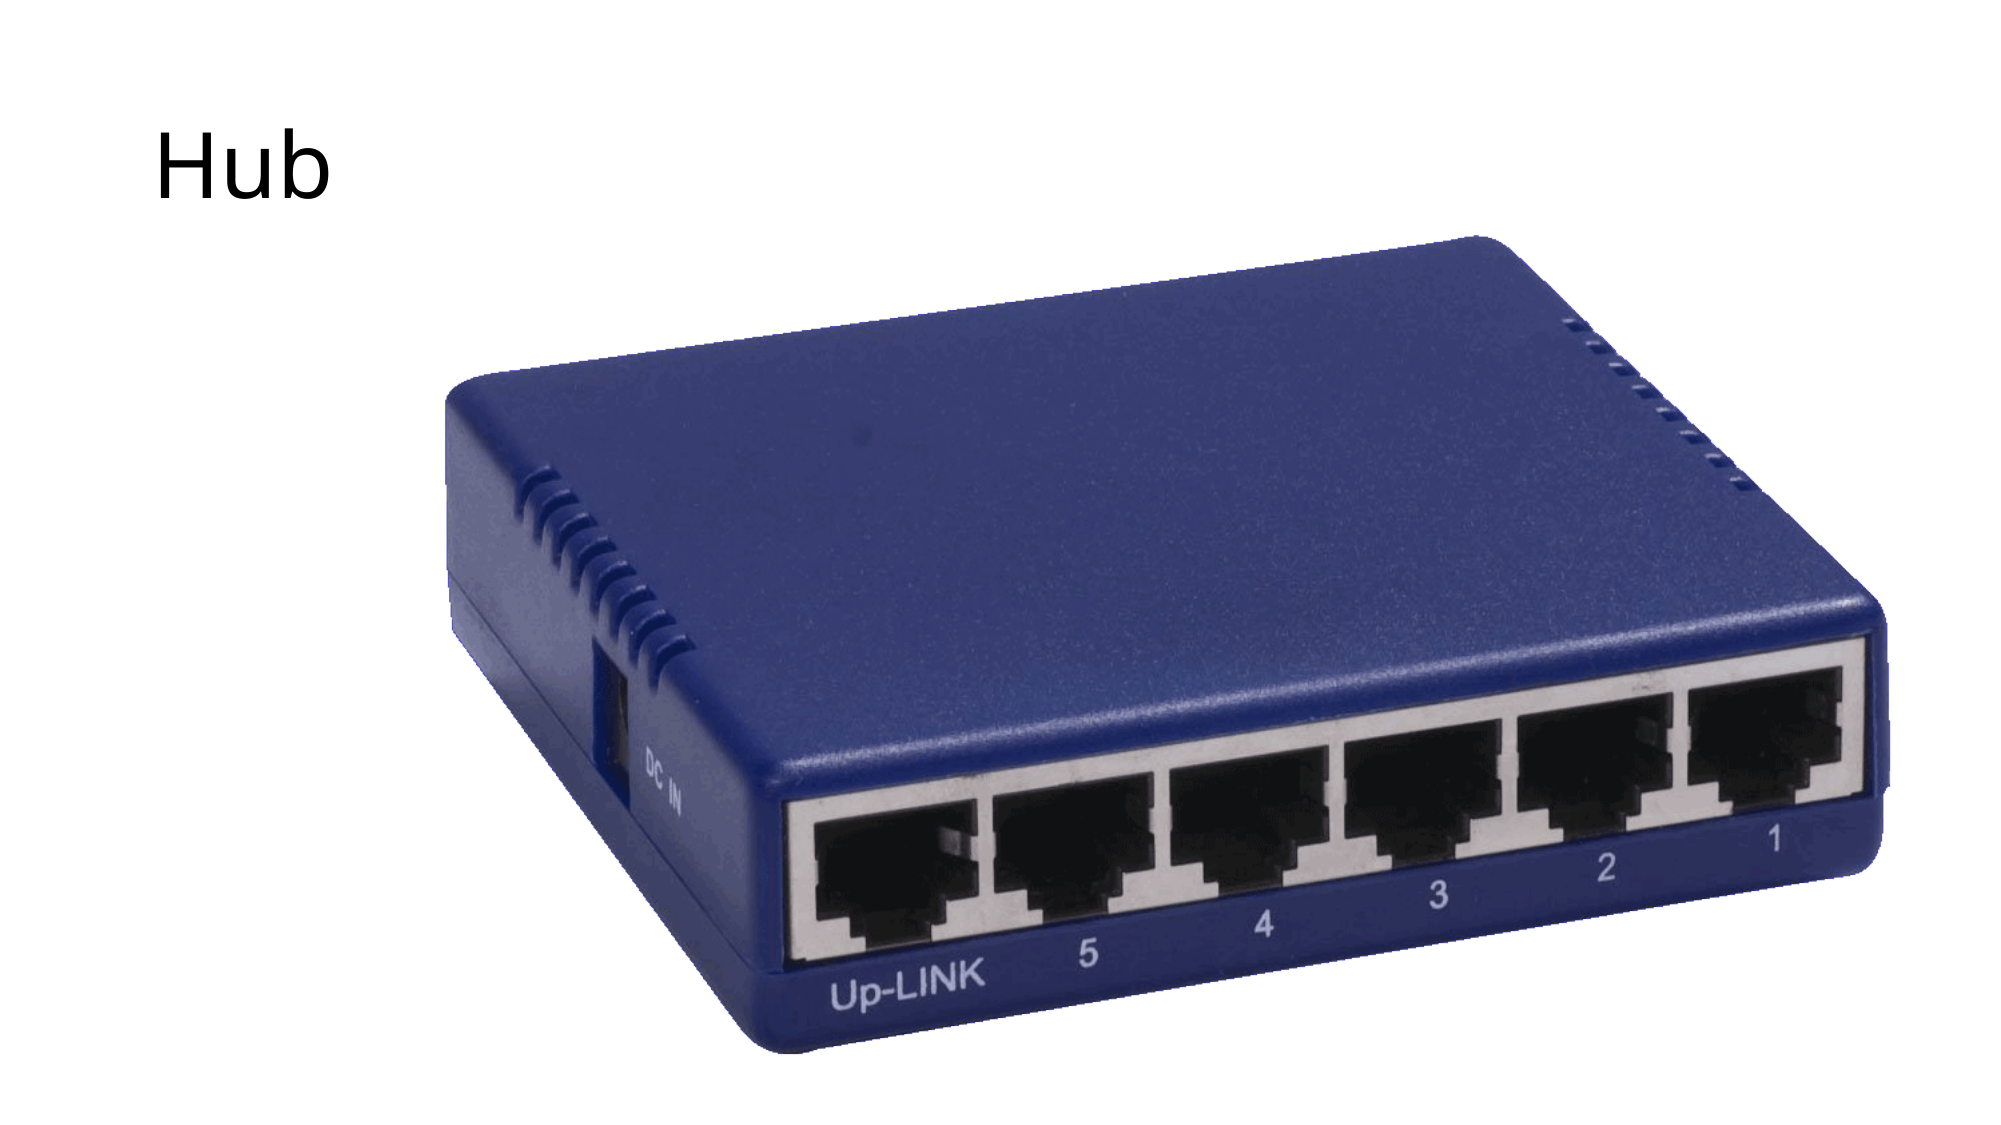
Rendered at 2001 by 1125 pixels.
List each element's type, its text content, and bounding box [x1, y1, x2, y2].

title Hub [137, 59, 1863, 278]
picture [380, 171, 1960, 1125]
